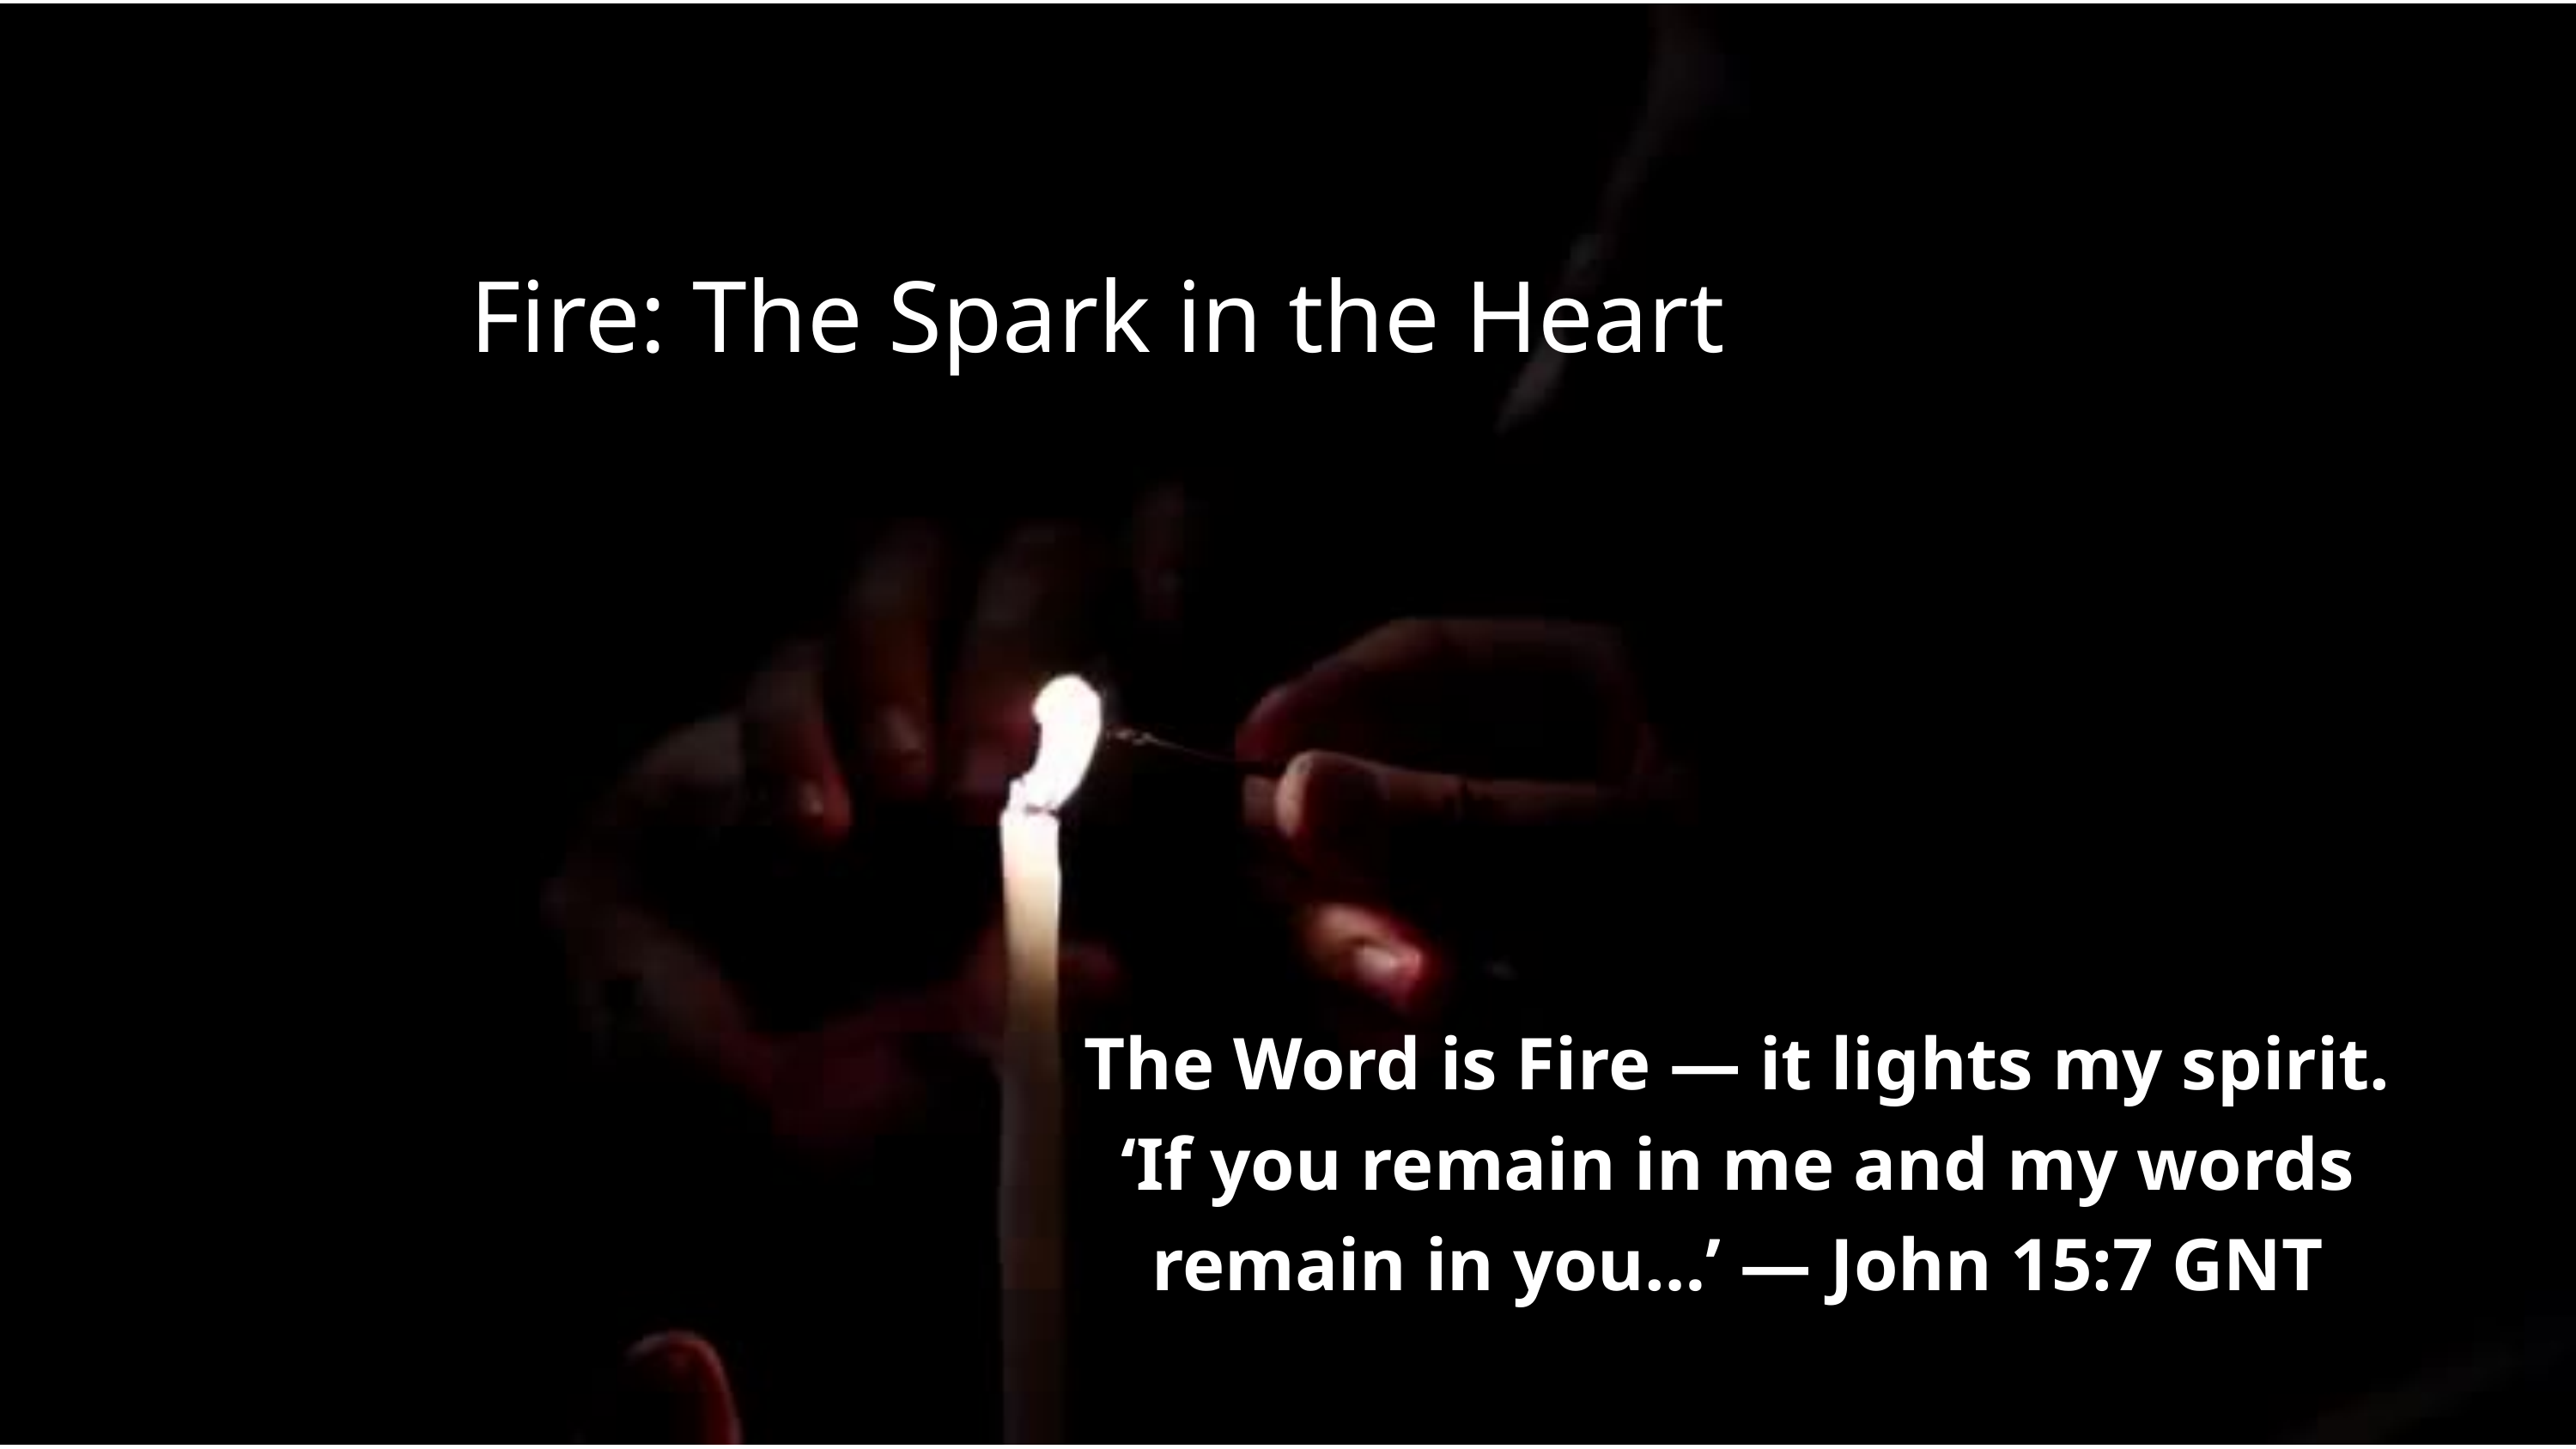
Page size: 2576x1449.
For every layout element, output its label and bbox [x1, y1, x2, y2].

text_box [0, 3, 2576, 1446]
